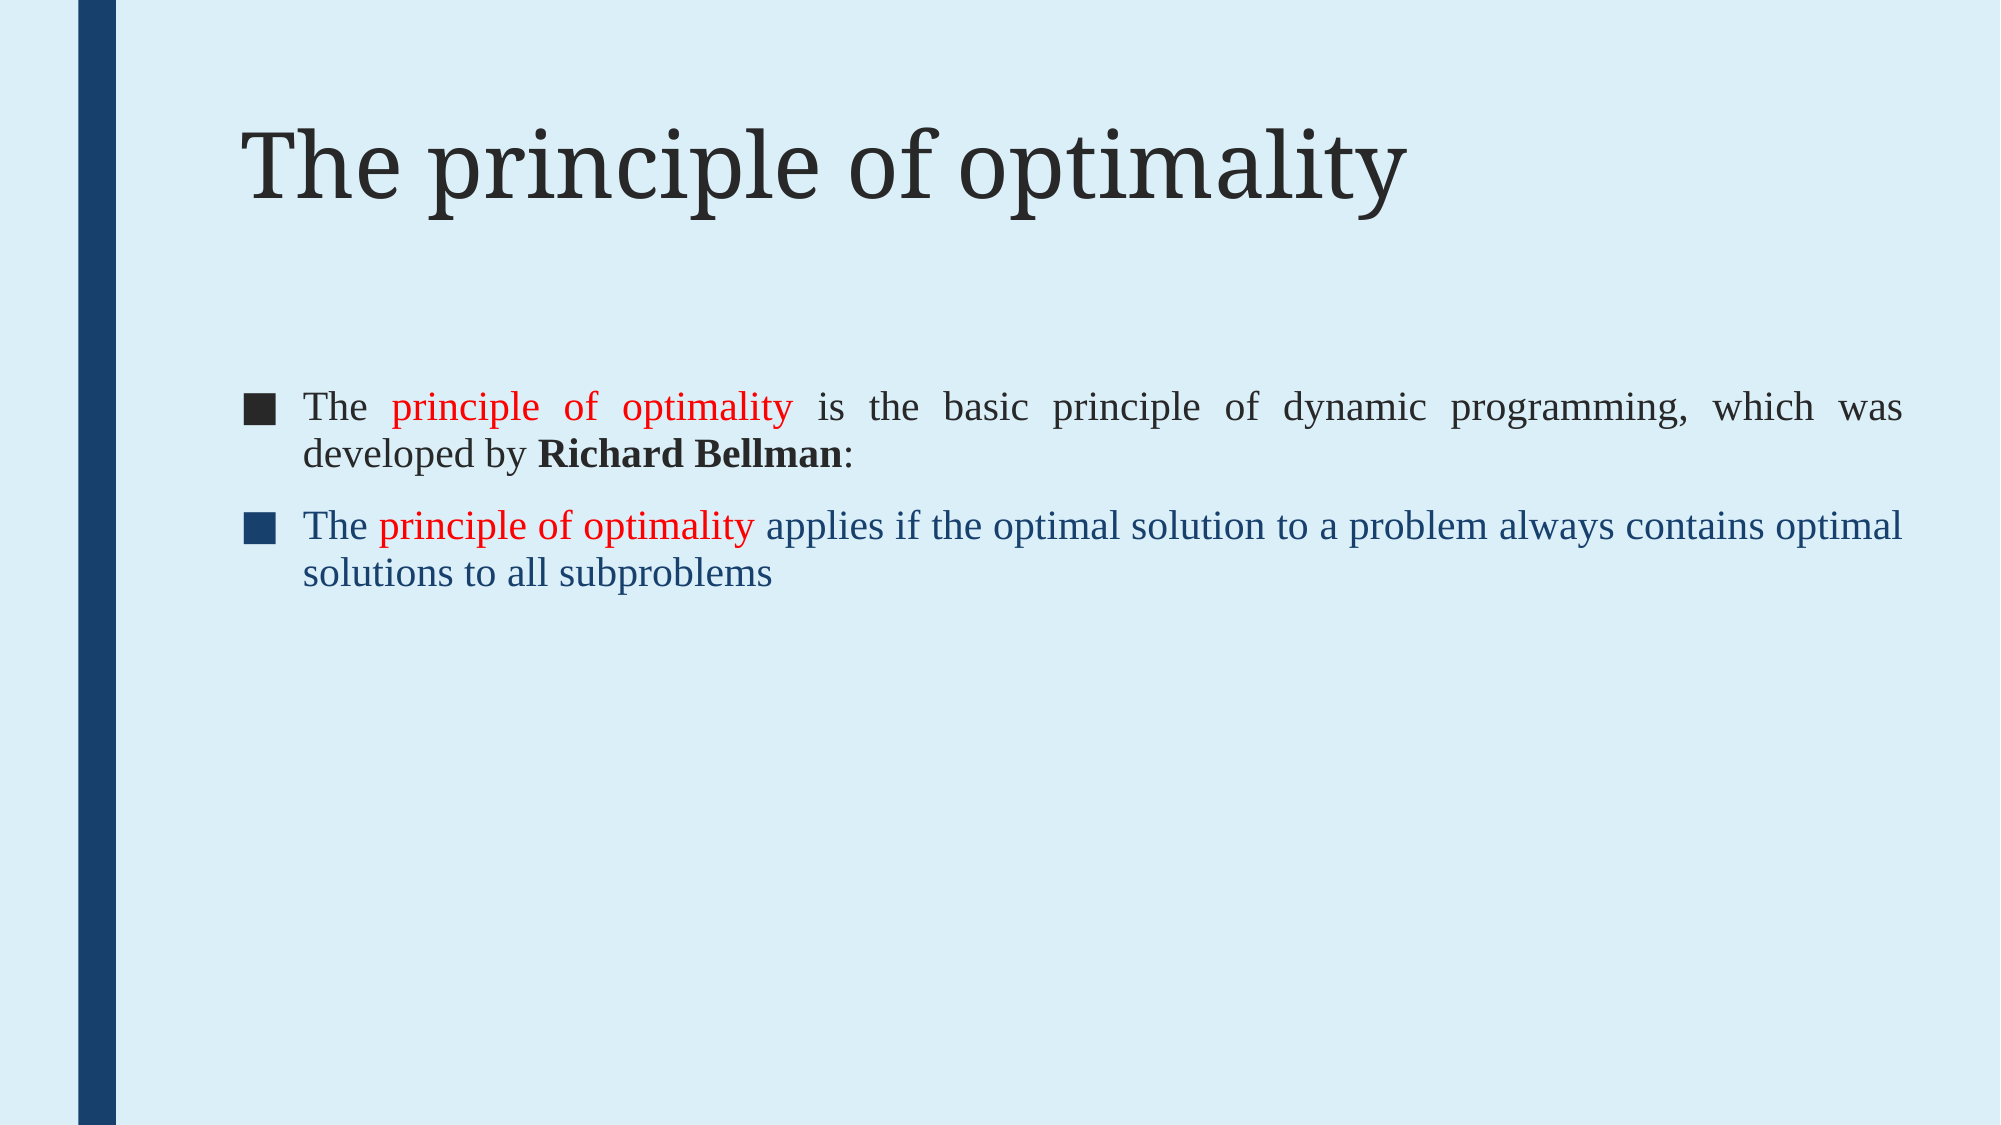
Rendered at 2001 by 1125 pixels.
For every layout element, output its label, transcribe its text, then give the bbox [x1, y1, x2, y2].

list The principle of optimality is the basic principle of dynamic programming, which was developed by Richard Bellman: The principle of optimality applies if the optimal solution to a problem always contains optimal solutions to all subproblems [225, 375, 1919, 1077]
title The principle of optimality [225, 112, 1800, 357]
